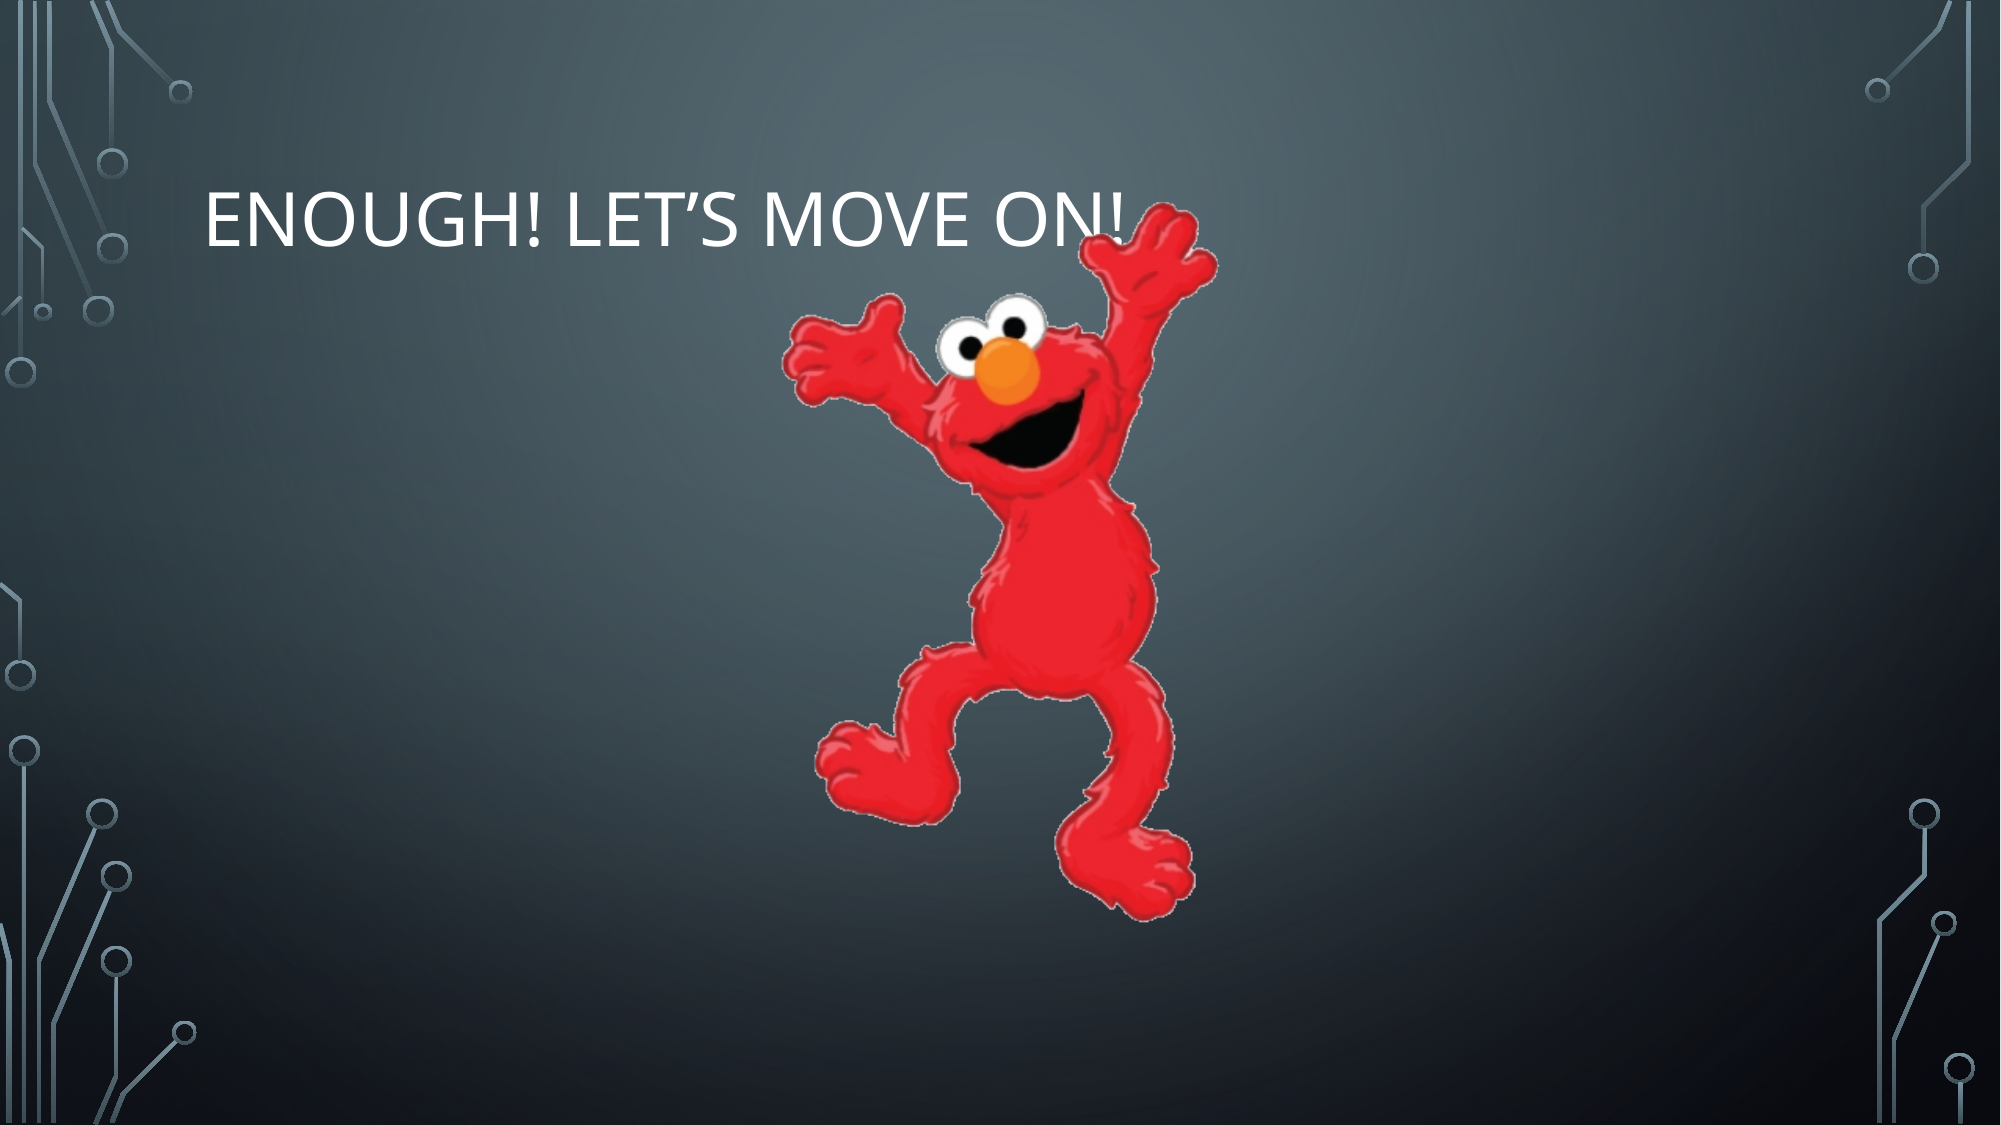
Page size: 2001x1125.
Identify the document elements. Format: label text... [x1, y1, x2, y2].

title Enough! Let’s move on! [187, 101, 1813, 344]
picture [765, 176, 1235, 949]
